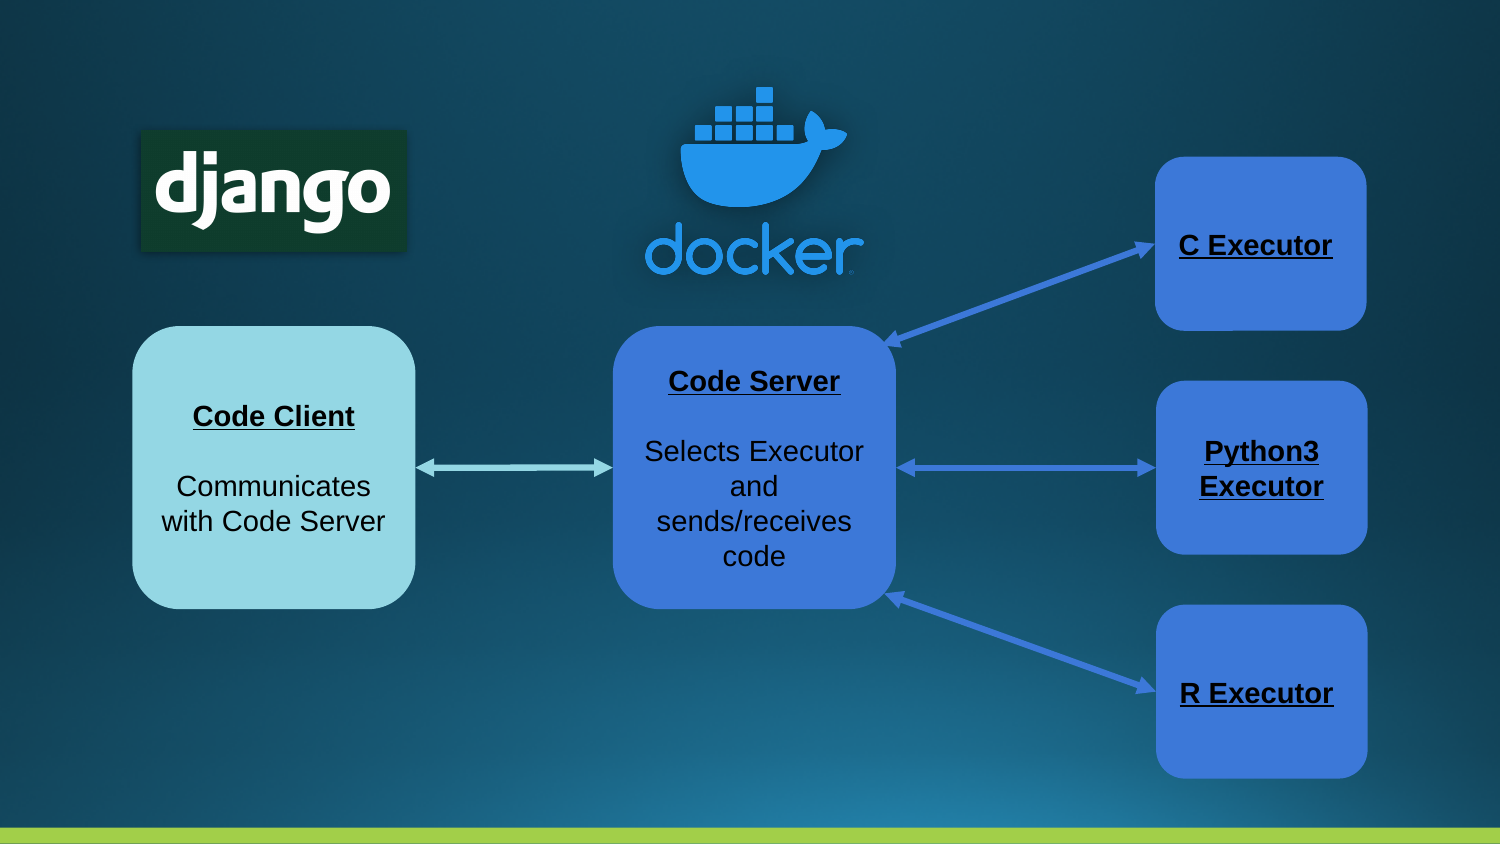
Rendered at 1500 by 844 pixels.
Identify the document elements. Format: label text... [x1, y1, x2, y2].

text_box C Executor [1155, 156, 1367, 331]
text_box Code Server Selects Executor and sends/receives code [612, 326, 896, 610]
picture [0, 0, 1500, 827]
text_box Python3 Executor [1156, 380, 1368, 555]
text_box R Executor [1156, 604, 1368, 779]
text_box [884, 593, 1157, 692]
text_box Code Client Communicates with Code Server [132, 326, 416, 610]
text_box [880, 243, 1156, 346]
